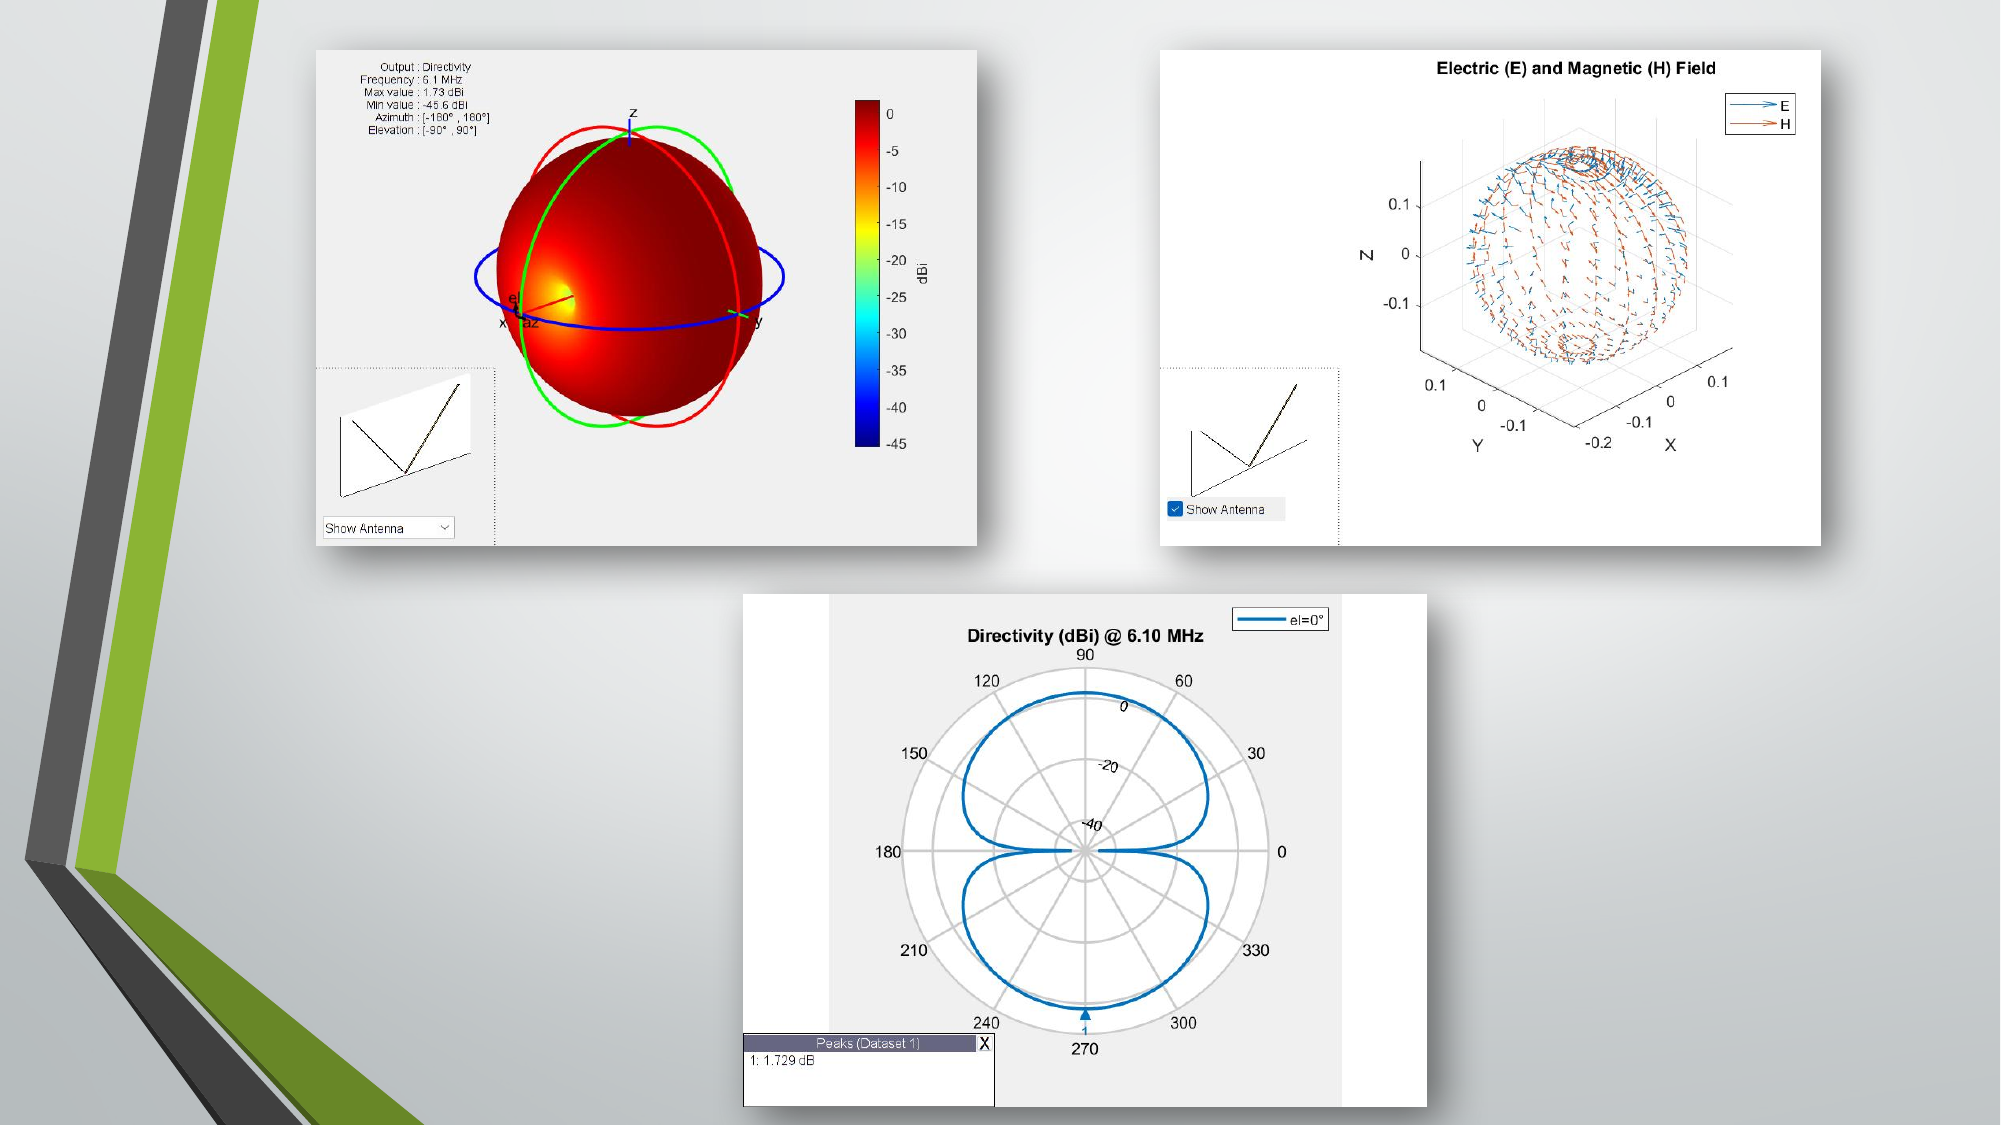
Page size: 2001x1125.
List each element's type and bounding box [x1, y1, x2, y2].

picture [1160, 49, 1821, 546]
picture [743, 594, 1427, 1107]
picture [316, 49, 978, 546]
